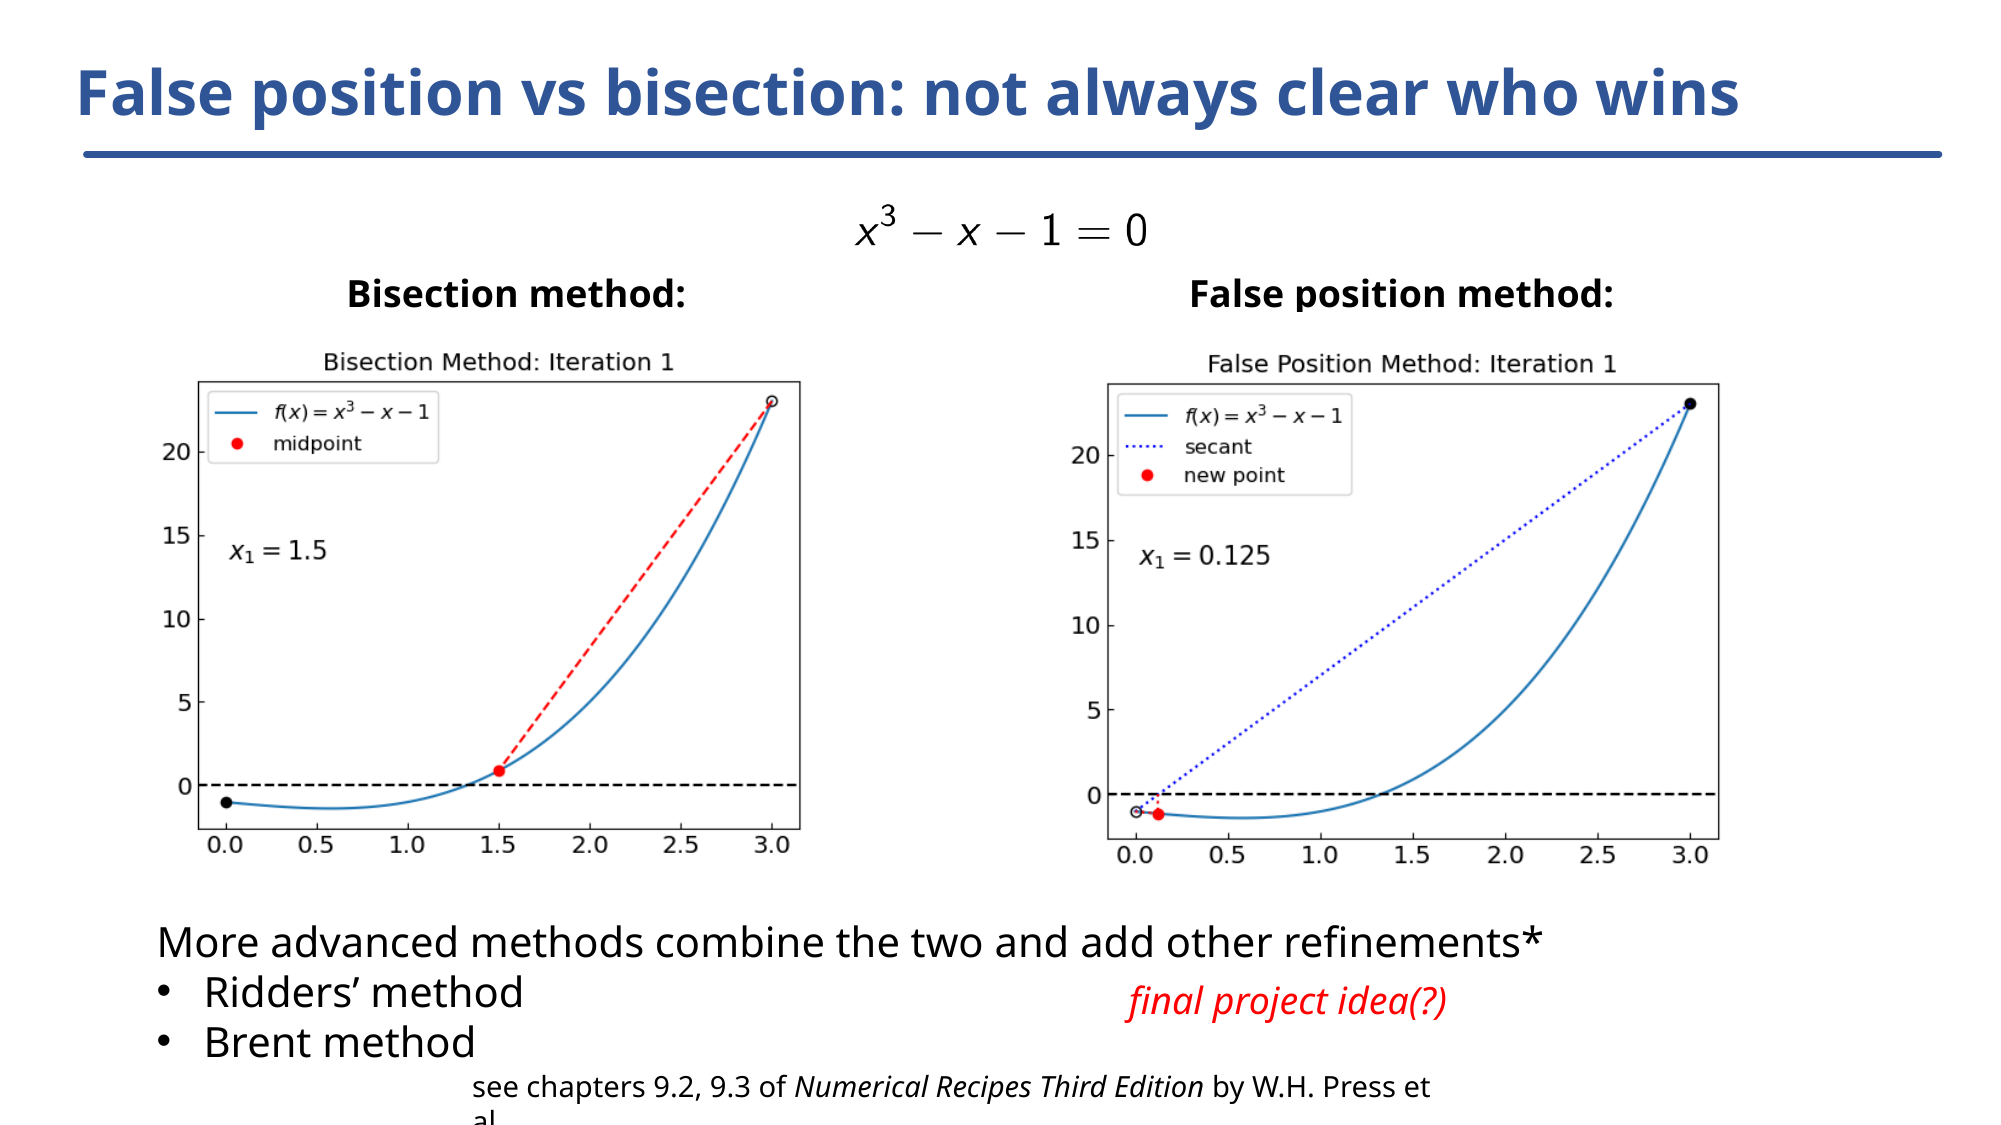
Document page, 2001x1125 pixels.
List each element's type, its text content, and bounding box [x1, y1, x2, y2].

picture [101, 311, 877, 893]
text_box see chapters 9.2, 9.3 of Numerical Recipes Third Edition by W.H. Press et al. [457, 1060, 1459, 1125]
text_box final project idea(?) [1114, 970, 1463, 1030]
text_box False position method: [1173, 262, 1633, 312]
title False position vs bisection: not always clear who wins [60, 0, 1940, 192]
text_box More advanced methods combine the two and add other refinements* Ridders’ method Brent method [141, 907, 1657, 1073]
picture [854, 204, 1146, 247]
picture [1009, 312, 1798, 904]
text_box Bisection method: [331, 262, 745, 311]
